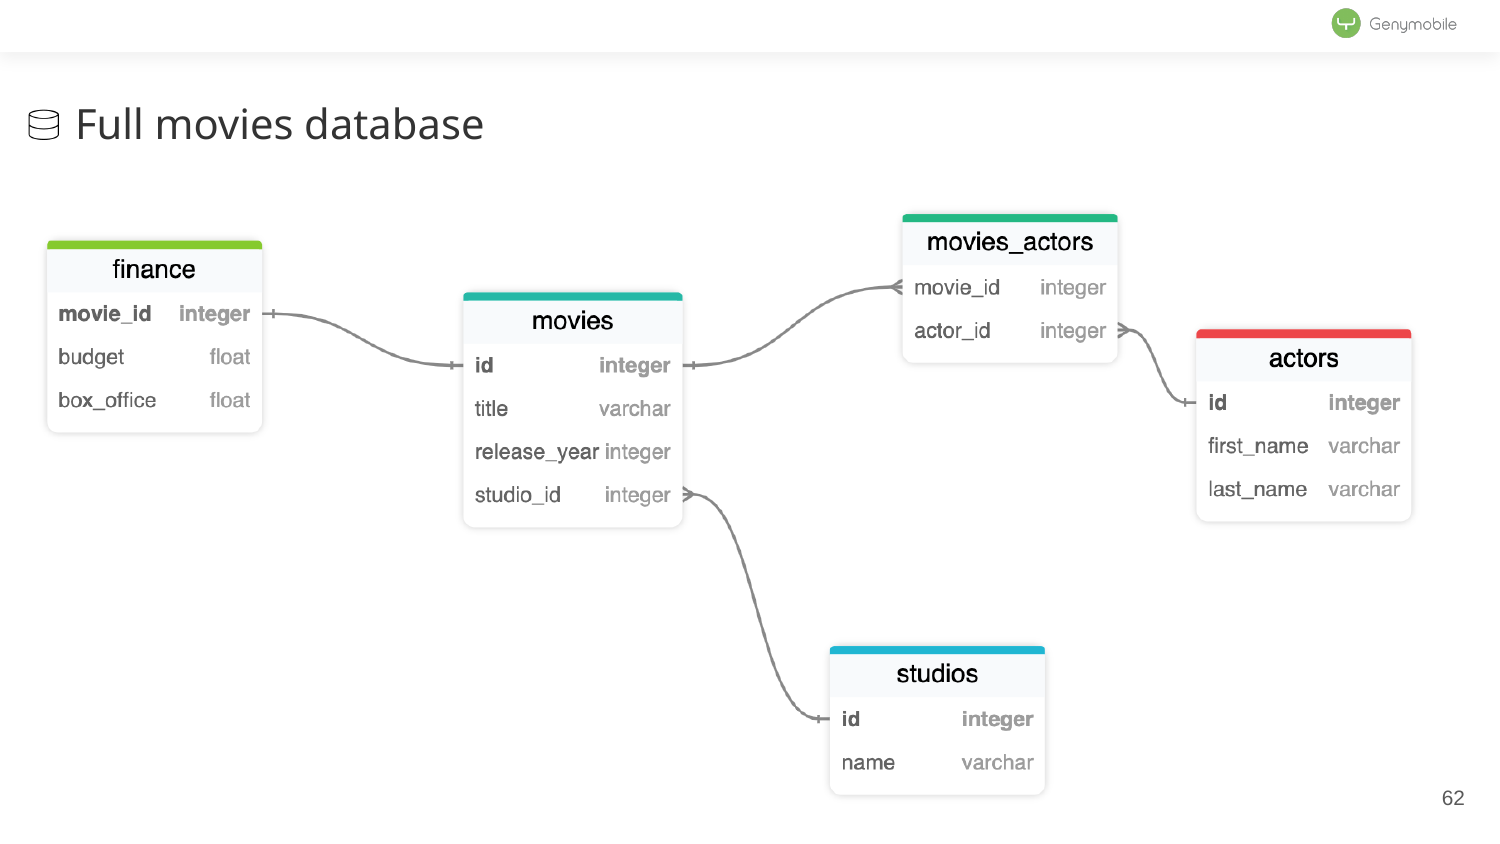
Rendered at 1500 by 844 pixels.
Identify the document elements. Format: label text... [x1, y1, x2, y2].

slide_number ‹#› [1389, 764, 1480, 830]
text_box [0, 0, 1500, 53]
picture [24, 191, 1435, 819]
picture [17, 99, 69, 151]
text_box Full movies database [60, 90, 973, 190]
